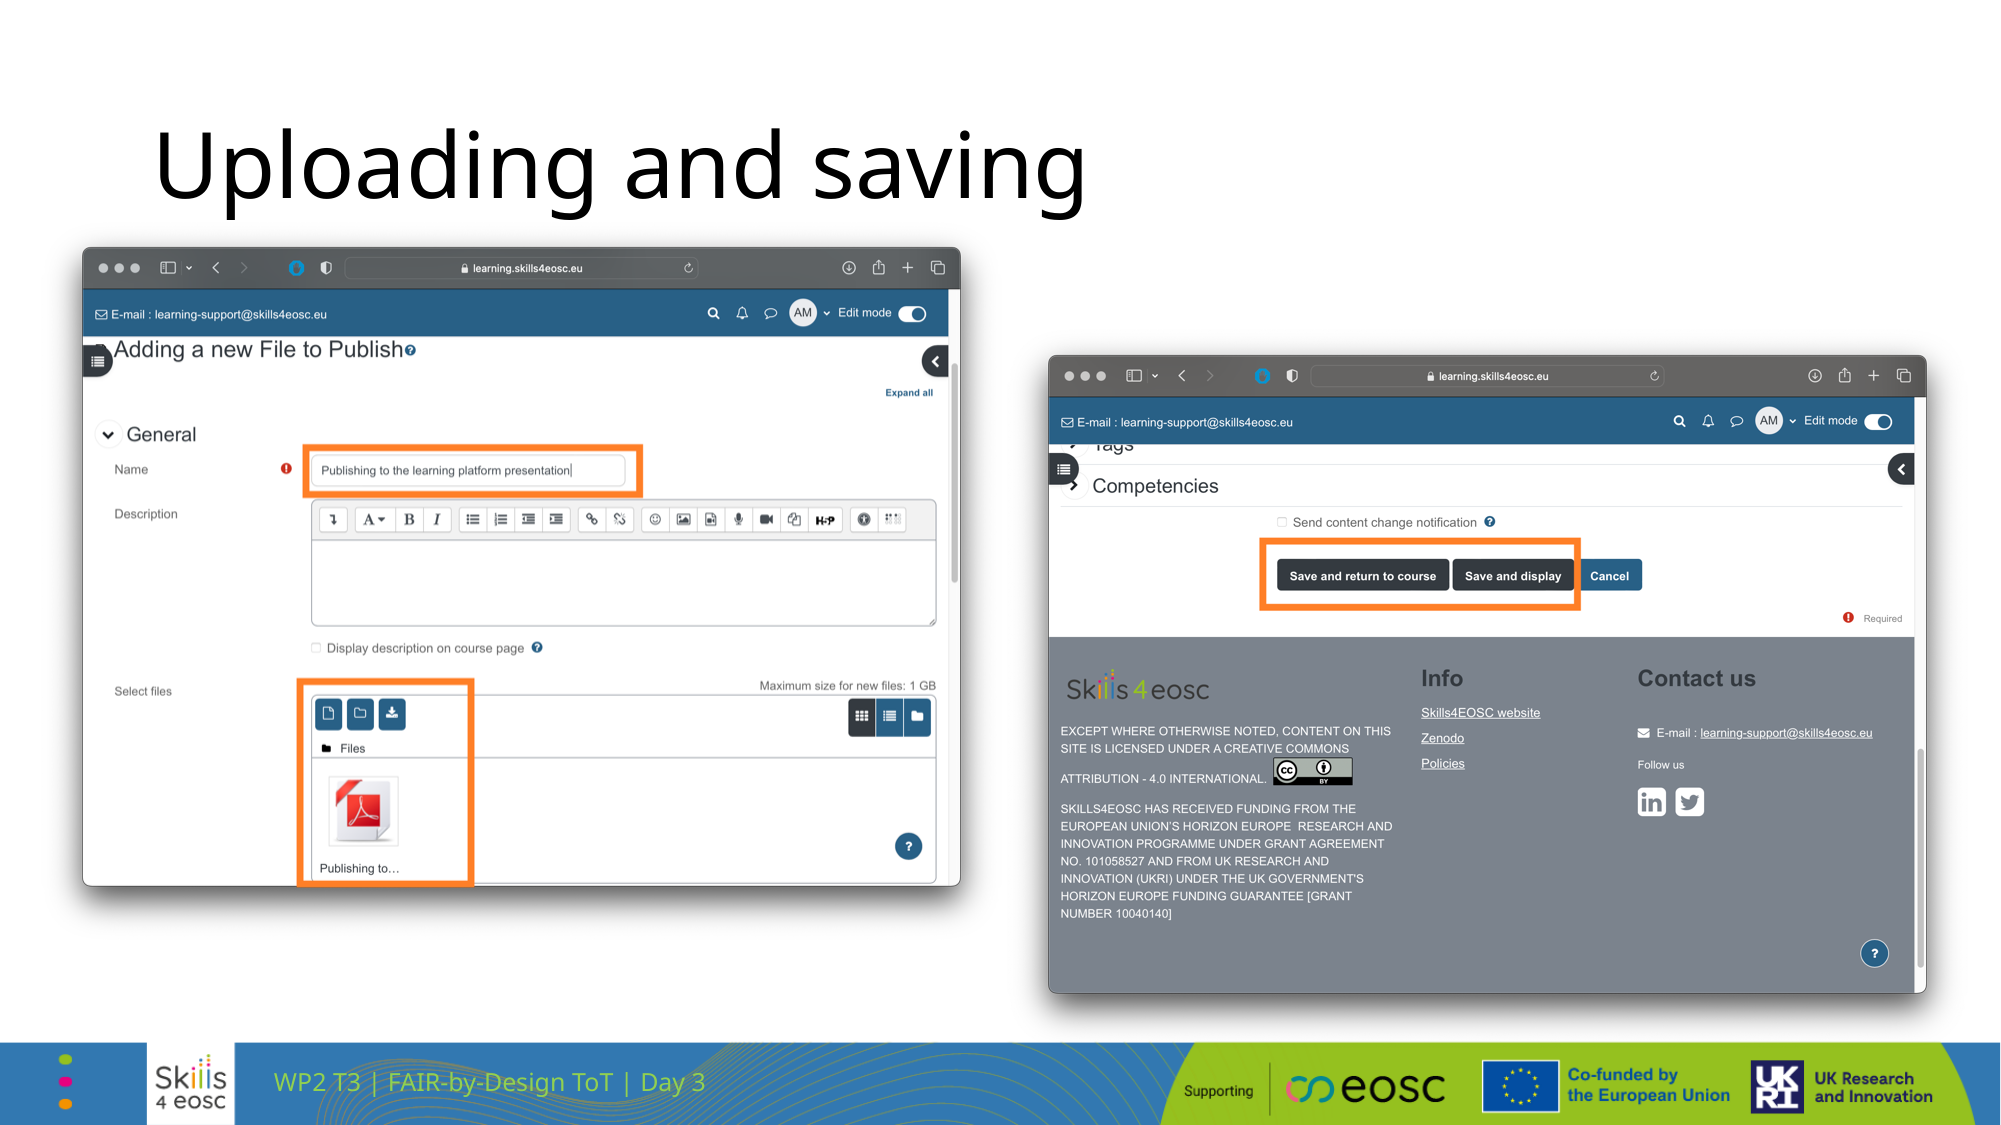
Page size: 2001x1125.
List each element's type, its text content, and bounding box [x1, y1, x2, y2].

title Uploading and saving [137, 59, 1863, 278]
picture [0, 0, 2001, 1125]
footer WP2 T3 | FAIR-by-Design ToT | Day 3 [258, 1052, 1140, 1112]
